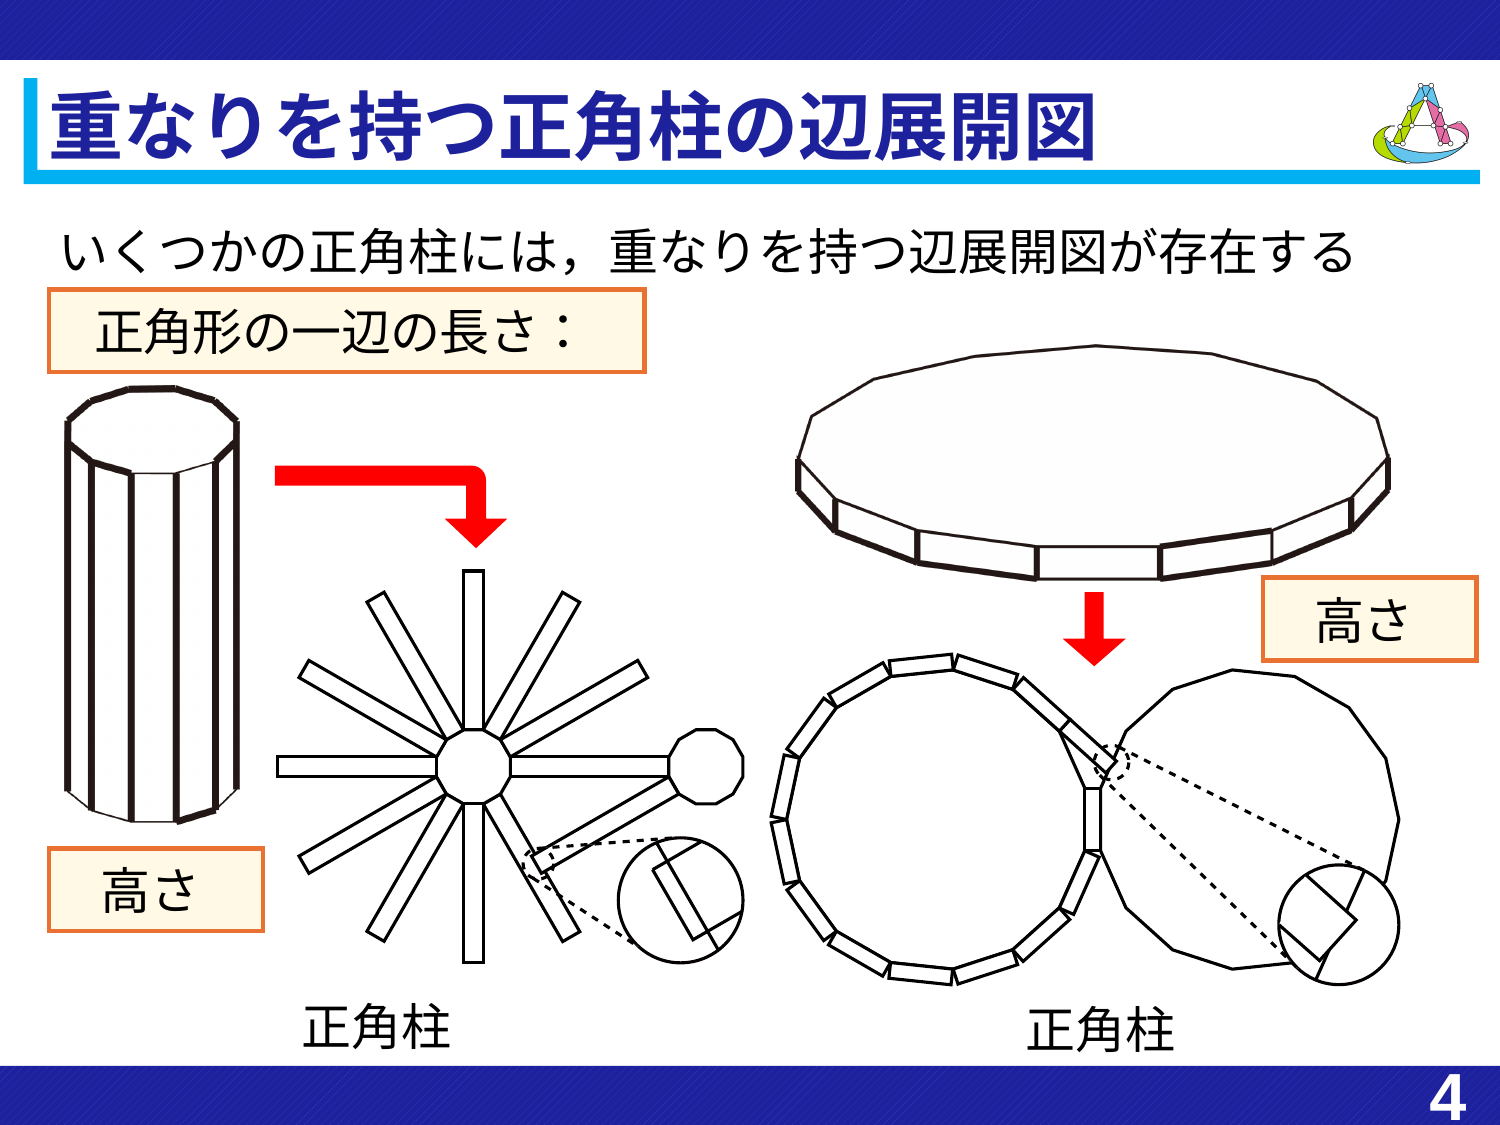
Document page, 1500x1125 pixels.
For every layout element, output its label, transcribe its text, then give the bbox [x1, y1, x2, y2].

text_box [1058, 590, 1131, 656]
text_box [277, 570, 744, 964]
text_box [273, 464, 512, 551]
picture [794, 343, 1391, 583]
title 重なりを持つ正角柱の辺展開図 [33, 71, 1469, 178]
slide_number 4 [1143, 1068, 1482, 1120]
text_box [776, 656, 1400, 986]
picture [63, 384, 240, 826]
